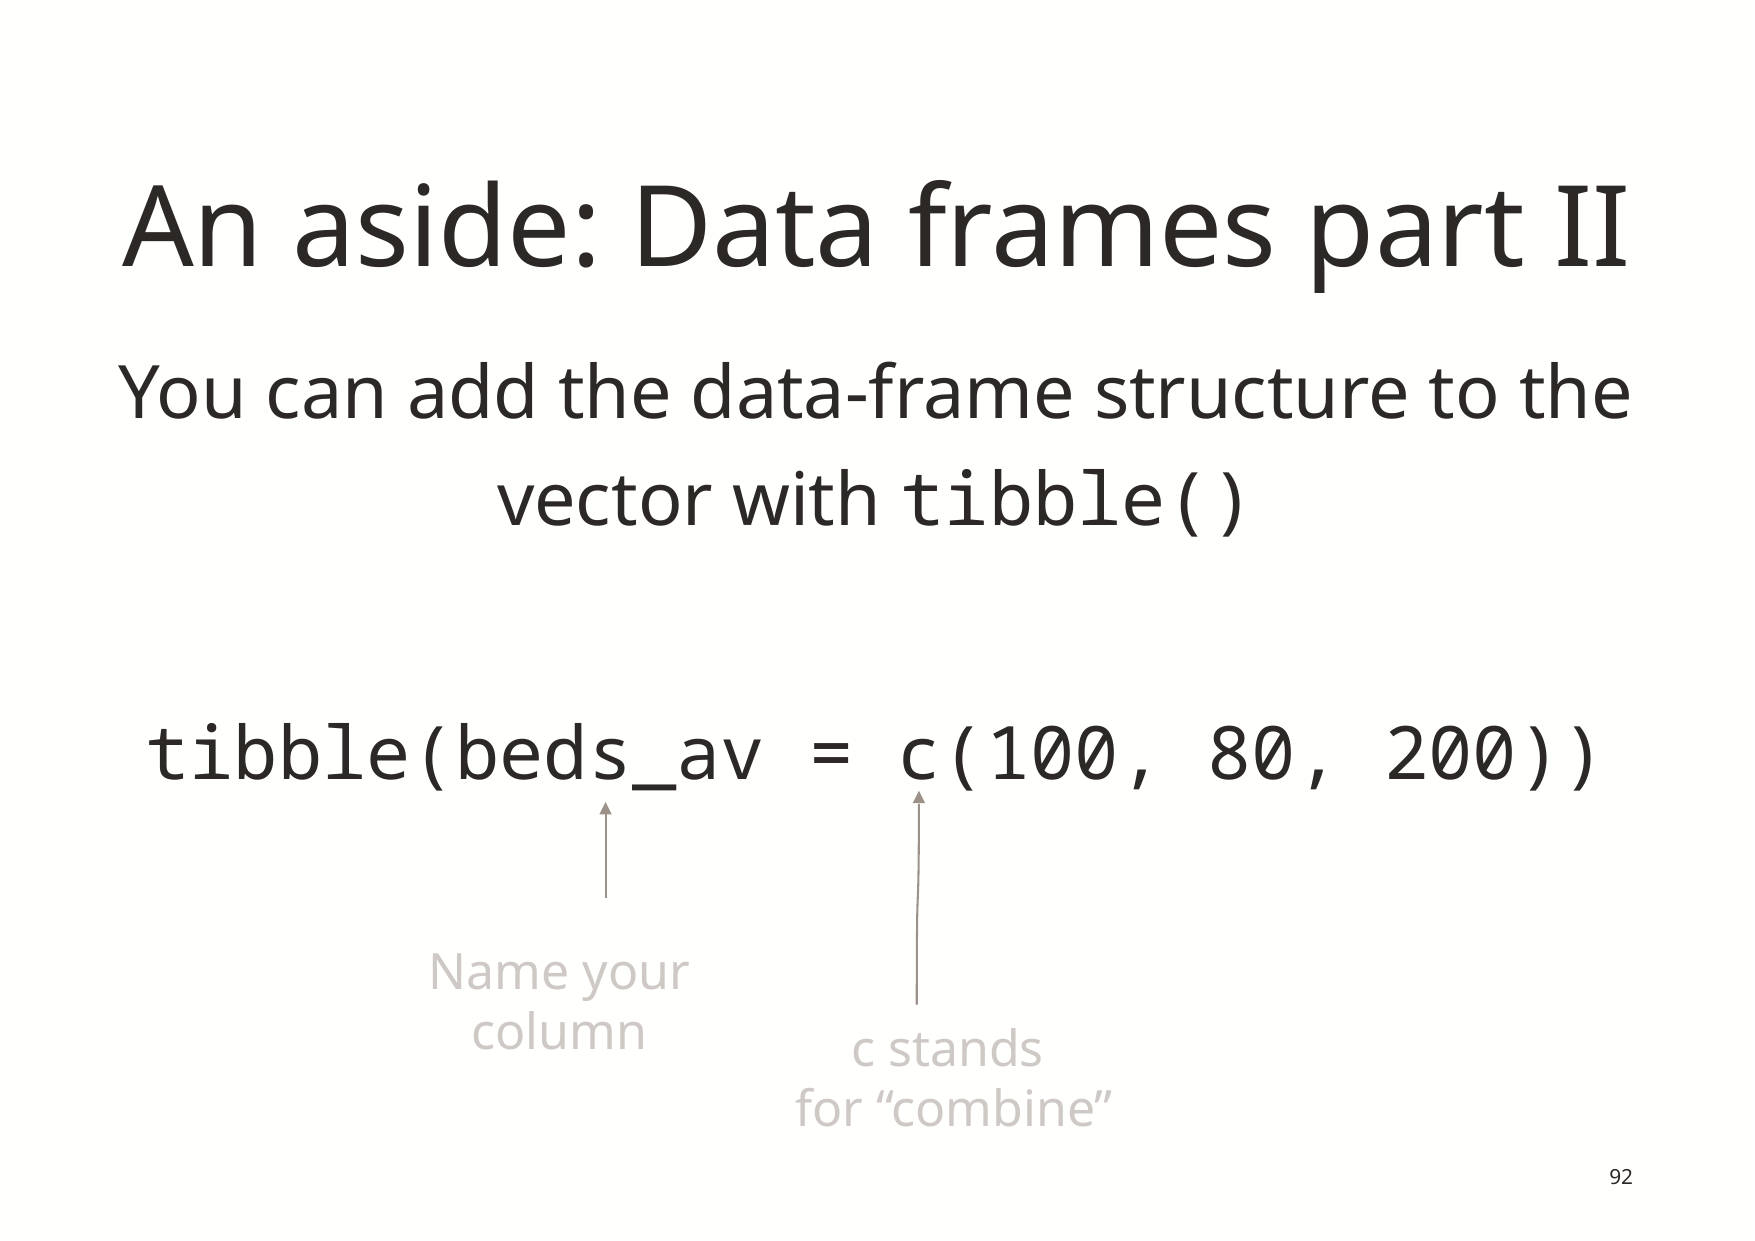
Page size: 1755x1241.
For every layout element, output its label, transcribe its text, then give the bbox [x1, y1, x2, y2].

text_box Name your column [376, 931, 743, 1067]
text_box c stands for “combine” [639, 1009, 1256, 1145]
slide_number 92 [1526, 1151, 1645, 1211]
list You can add the data-frame structure to the vector with tibble() tibble(beds_av = c(100, 80, 200)) [41, 285, 1710, 1152]
title An aside: Data frames part II [109, 182, 1645, 285]
